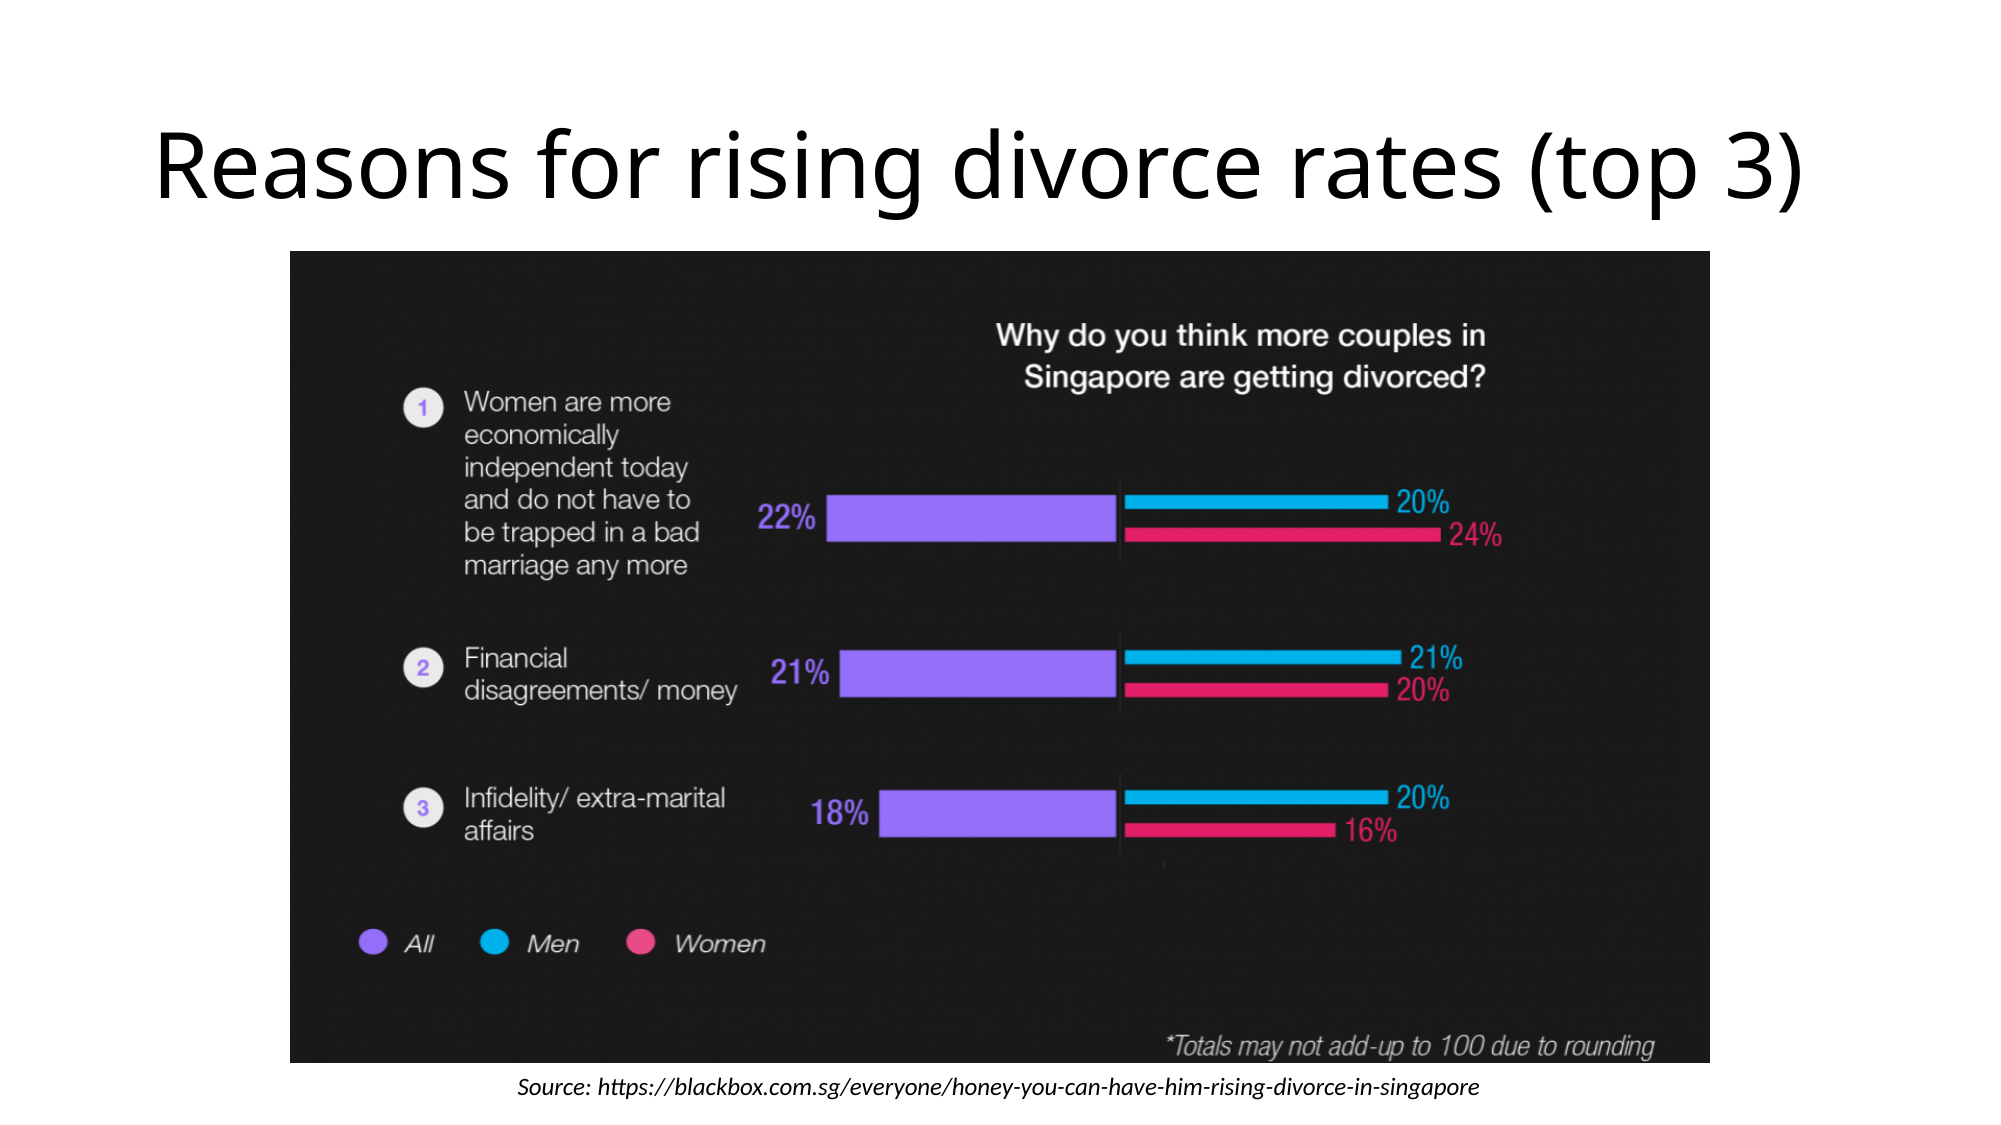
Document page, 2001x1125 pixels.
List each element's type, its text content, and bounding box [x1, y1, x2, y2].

text_box Source: https://blackbox.com.sg/everyone/honey-you-can-have-him-rising-divorce-in-singapore [503, 1063, 1497, 1108]
picture [290, 251, 1710, 1063]
title Reasons for rising divorce rates (top 3) [137, 59, 1863, 278]
